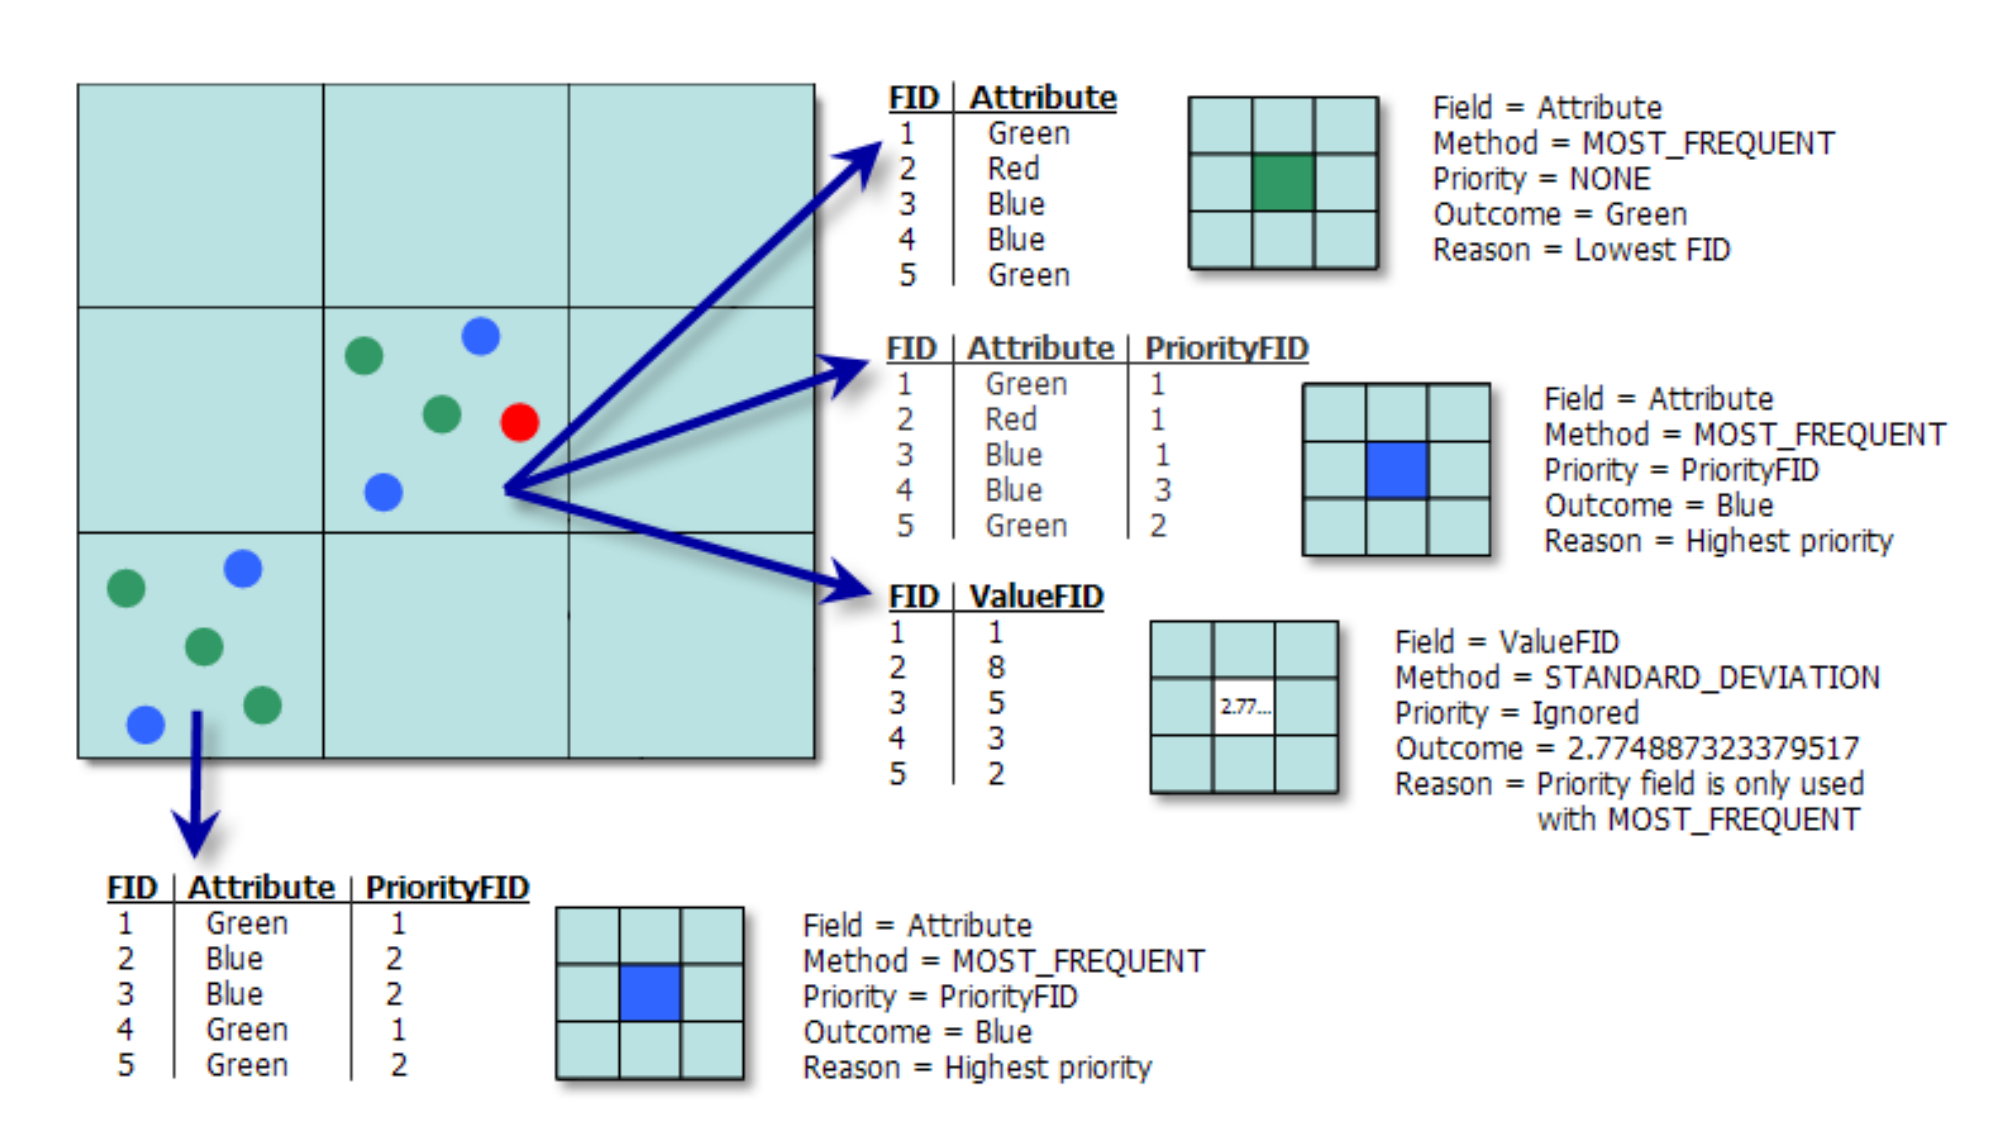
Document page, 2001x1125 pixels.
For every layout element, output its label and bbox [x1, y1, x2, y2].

picture [75, 79, 1950, 1102]
